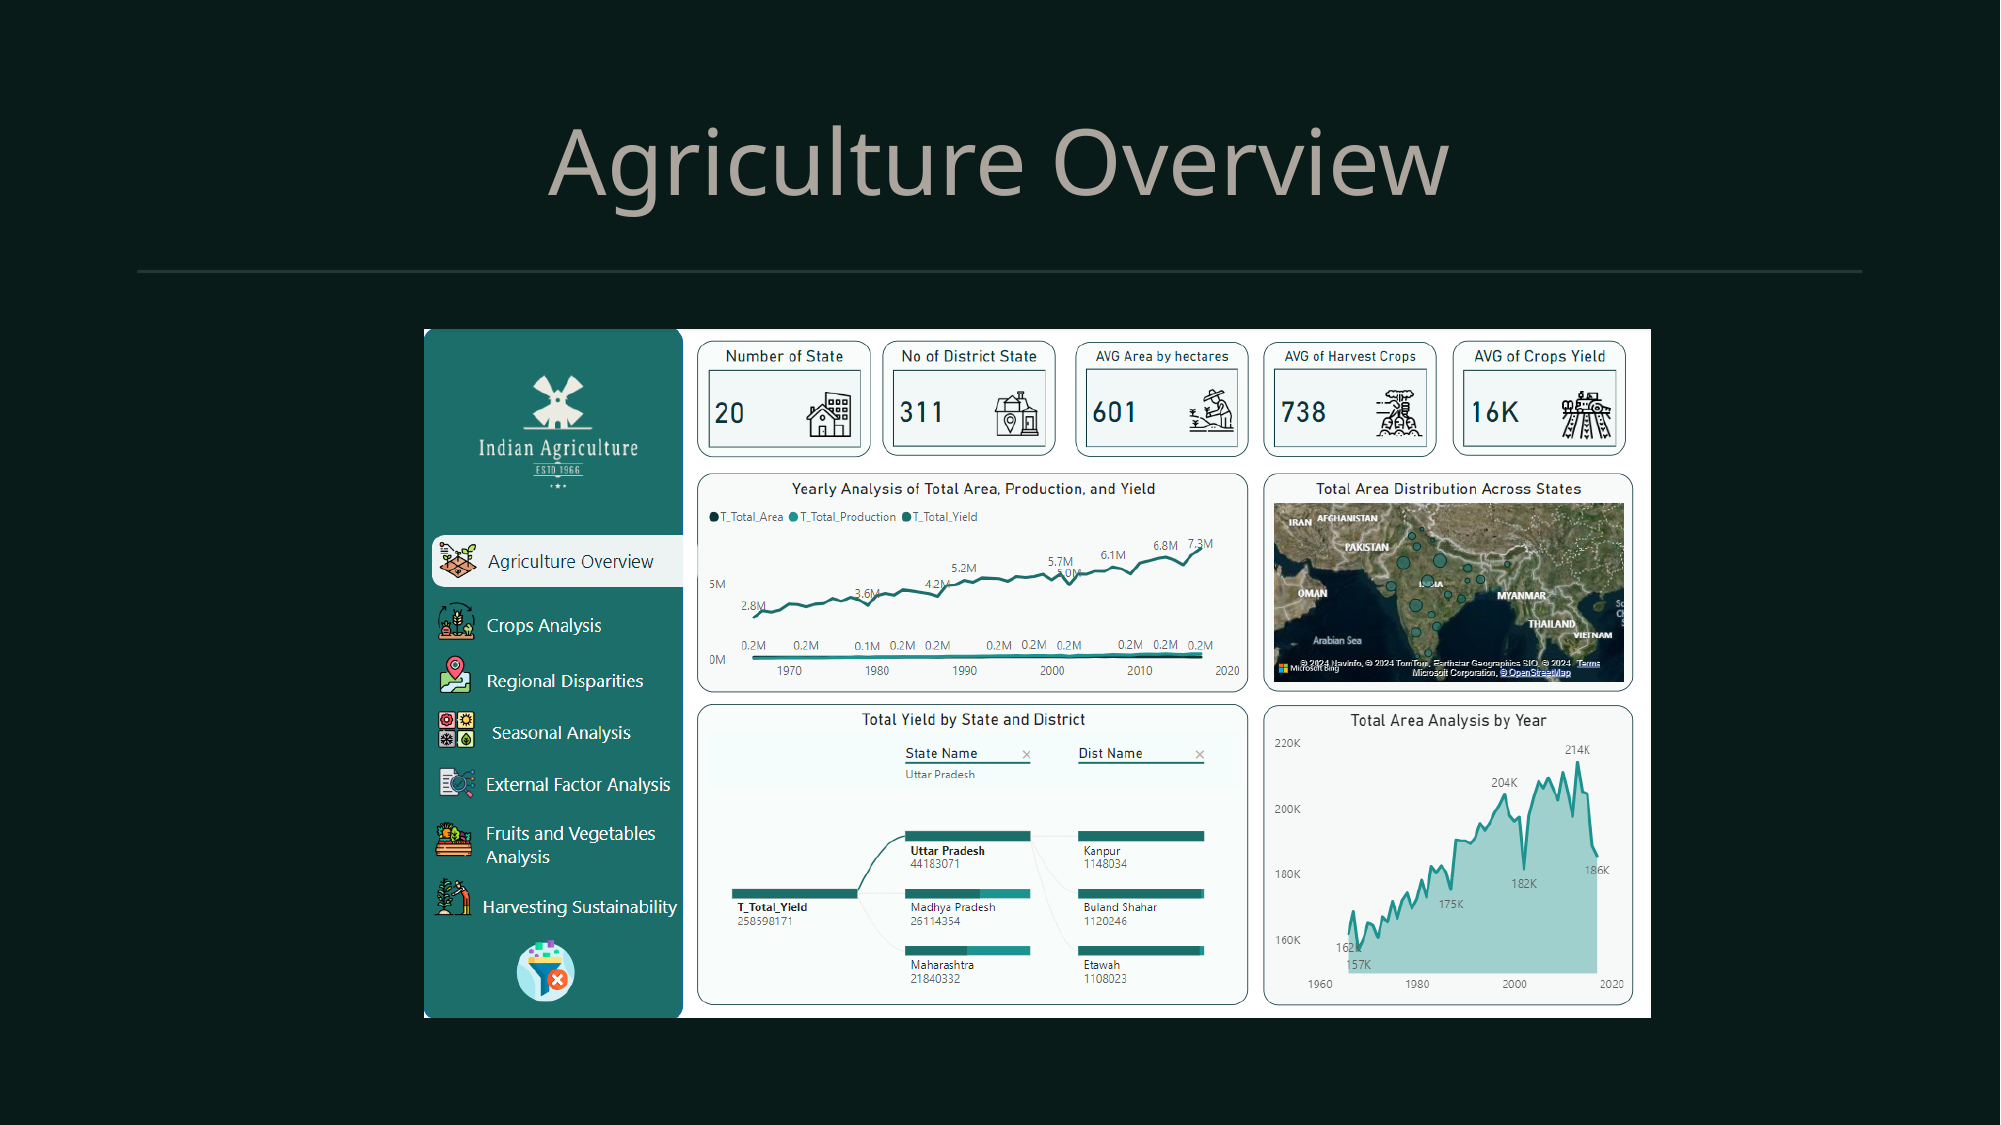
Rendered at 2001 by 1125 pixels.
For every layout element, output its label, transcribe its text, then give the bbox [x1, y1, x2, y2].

title Agriculture Overview [137, 108, 1863, 244]
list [424, 329, 1651, 1018]
